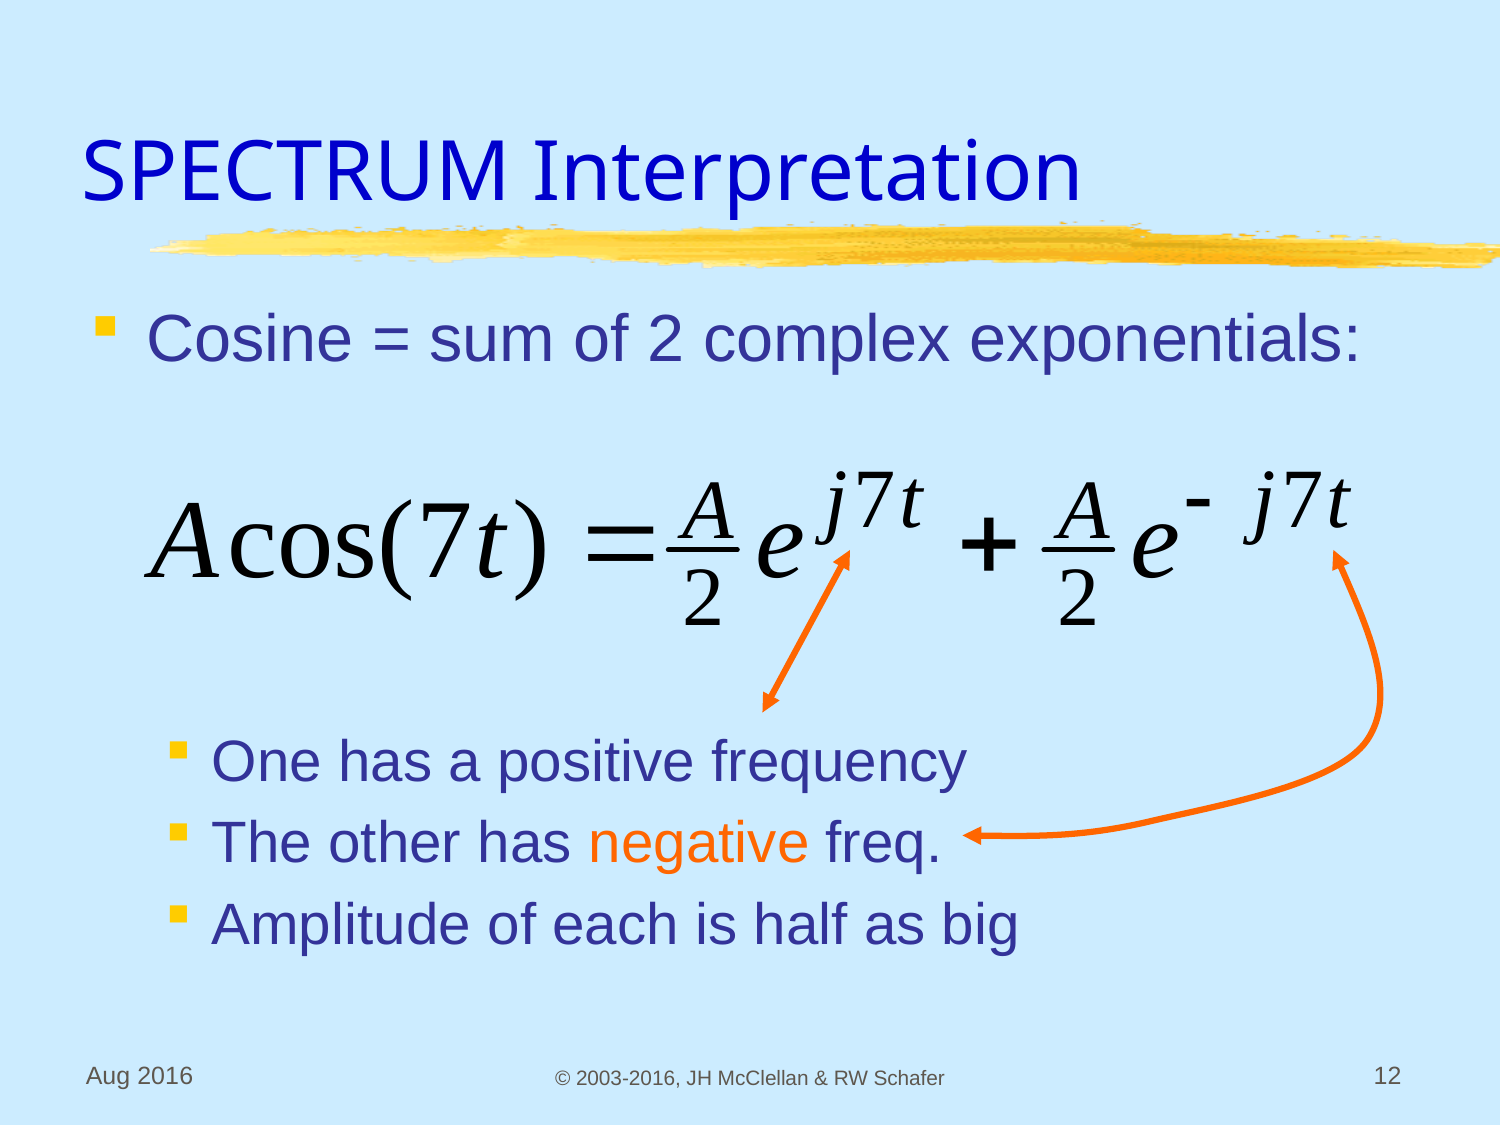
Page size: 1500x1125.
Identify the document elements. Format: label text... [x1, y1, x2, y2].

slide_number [70, 1021, 384, 1098]
title SPECTRUM Interpretation [66, 37, 1342, 226]
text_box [762, 549, 1398, 838]
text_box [124, 437, 1373, 654]
footer © 2003-2016, JH McClellan & RW Schafer [512, 1038, 988, 1098]
slide_number 12 [1103, 1038, 1417, 1098]
picture [150, 215, 1500, 279]
list Cosine = sum of 2 complex exponentials: One has a positive frequency The other has negative freq. Amplitude of each is half as big [74, 287, 1438, 1038]
